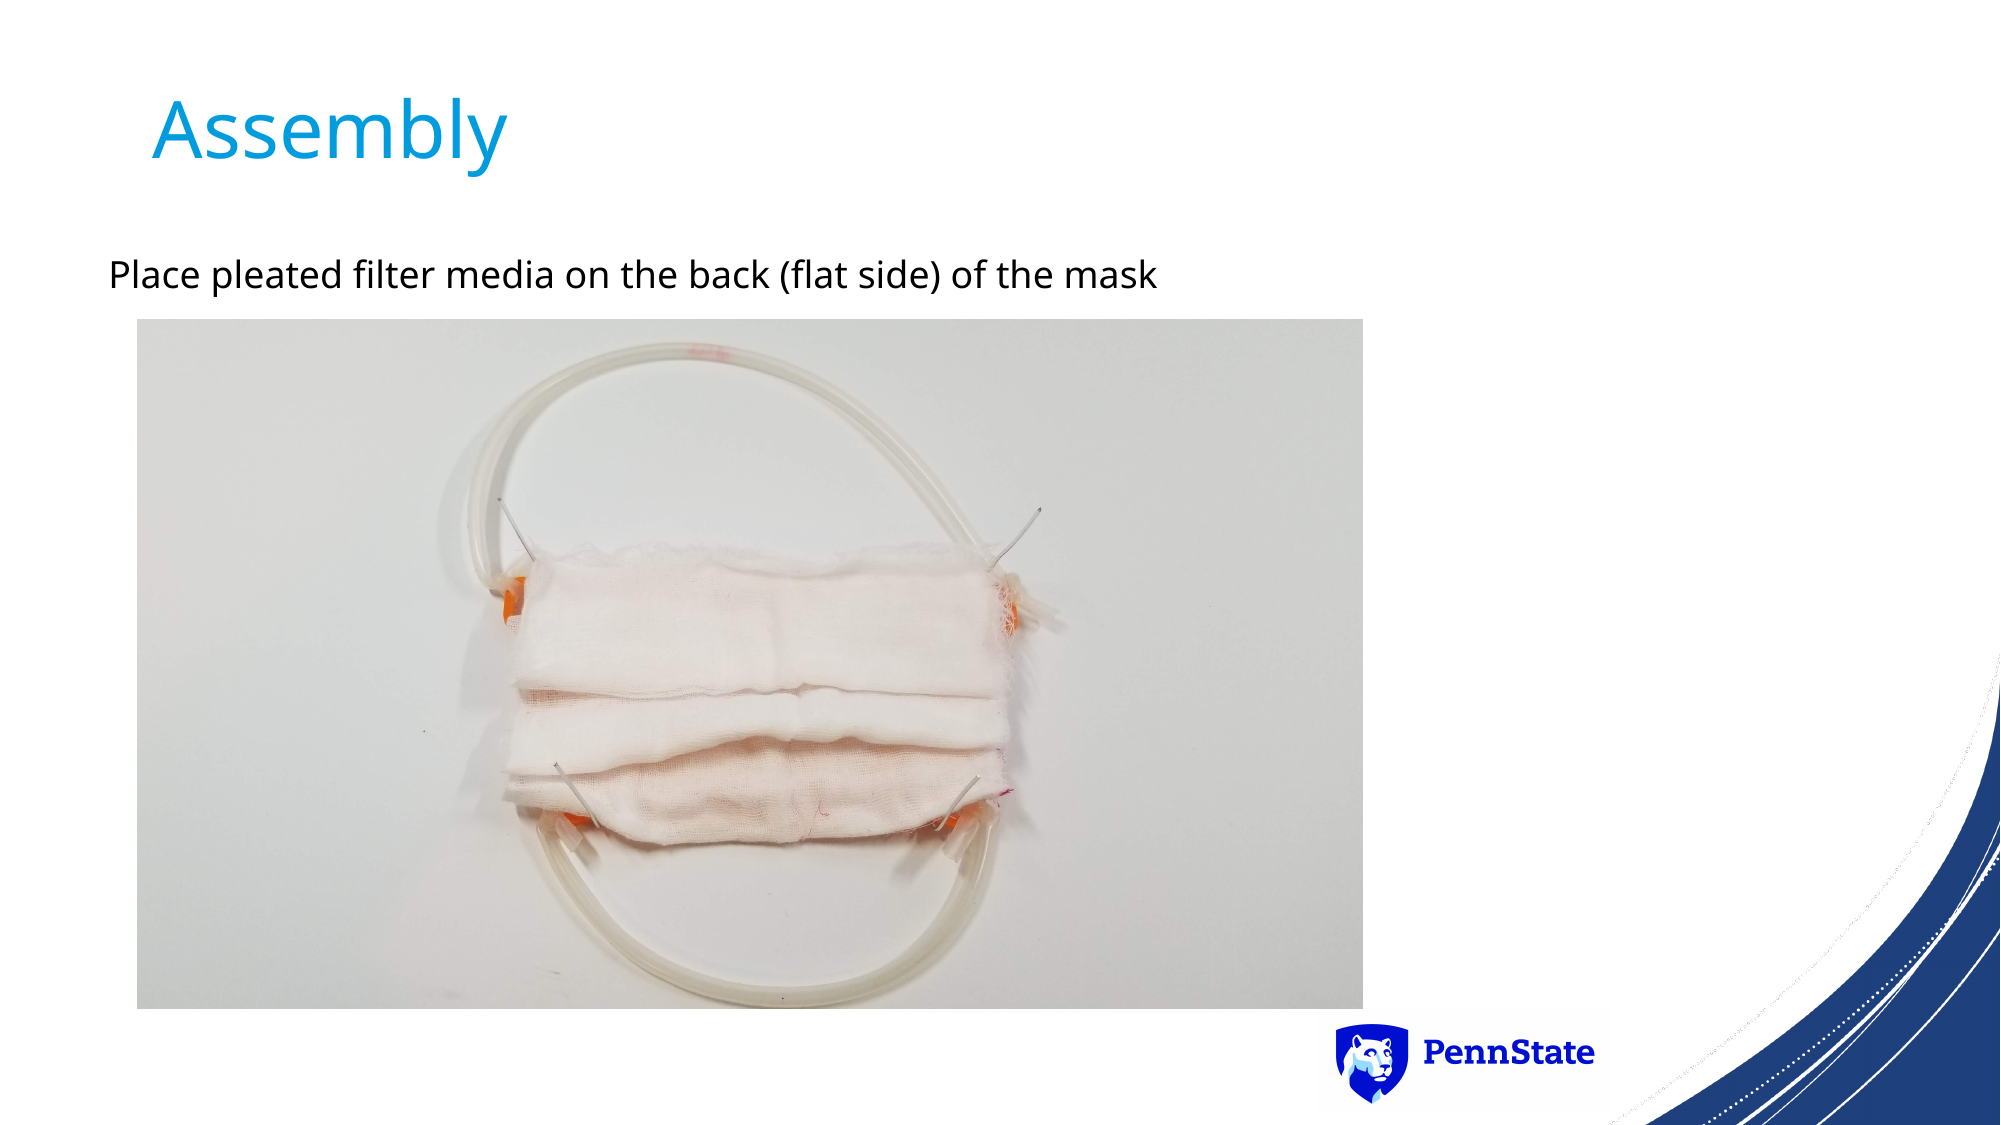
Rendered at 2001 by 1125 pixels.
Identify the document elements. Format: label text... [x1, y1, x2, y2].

text_box Place pleated filter media on the back (flat side) of the mask [93, 243, 1174, 304]
title Assembly [137, 59, 1863, 206]
picture [137, 319, 2000, 1125]
